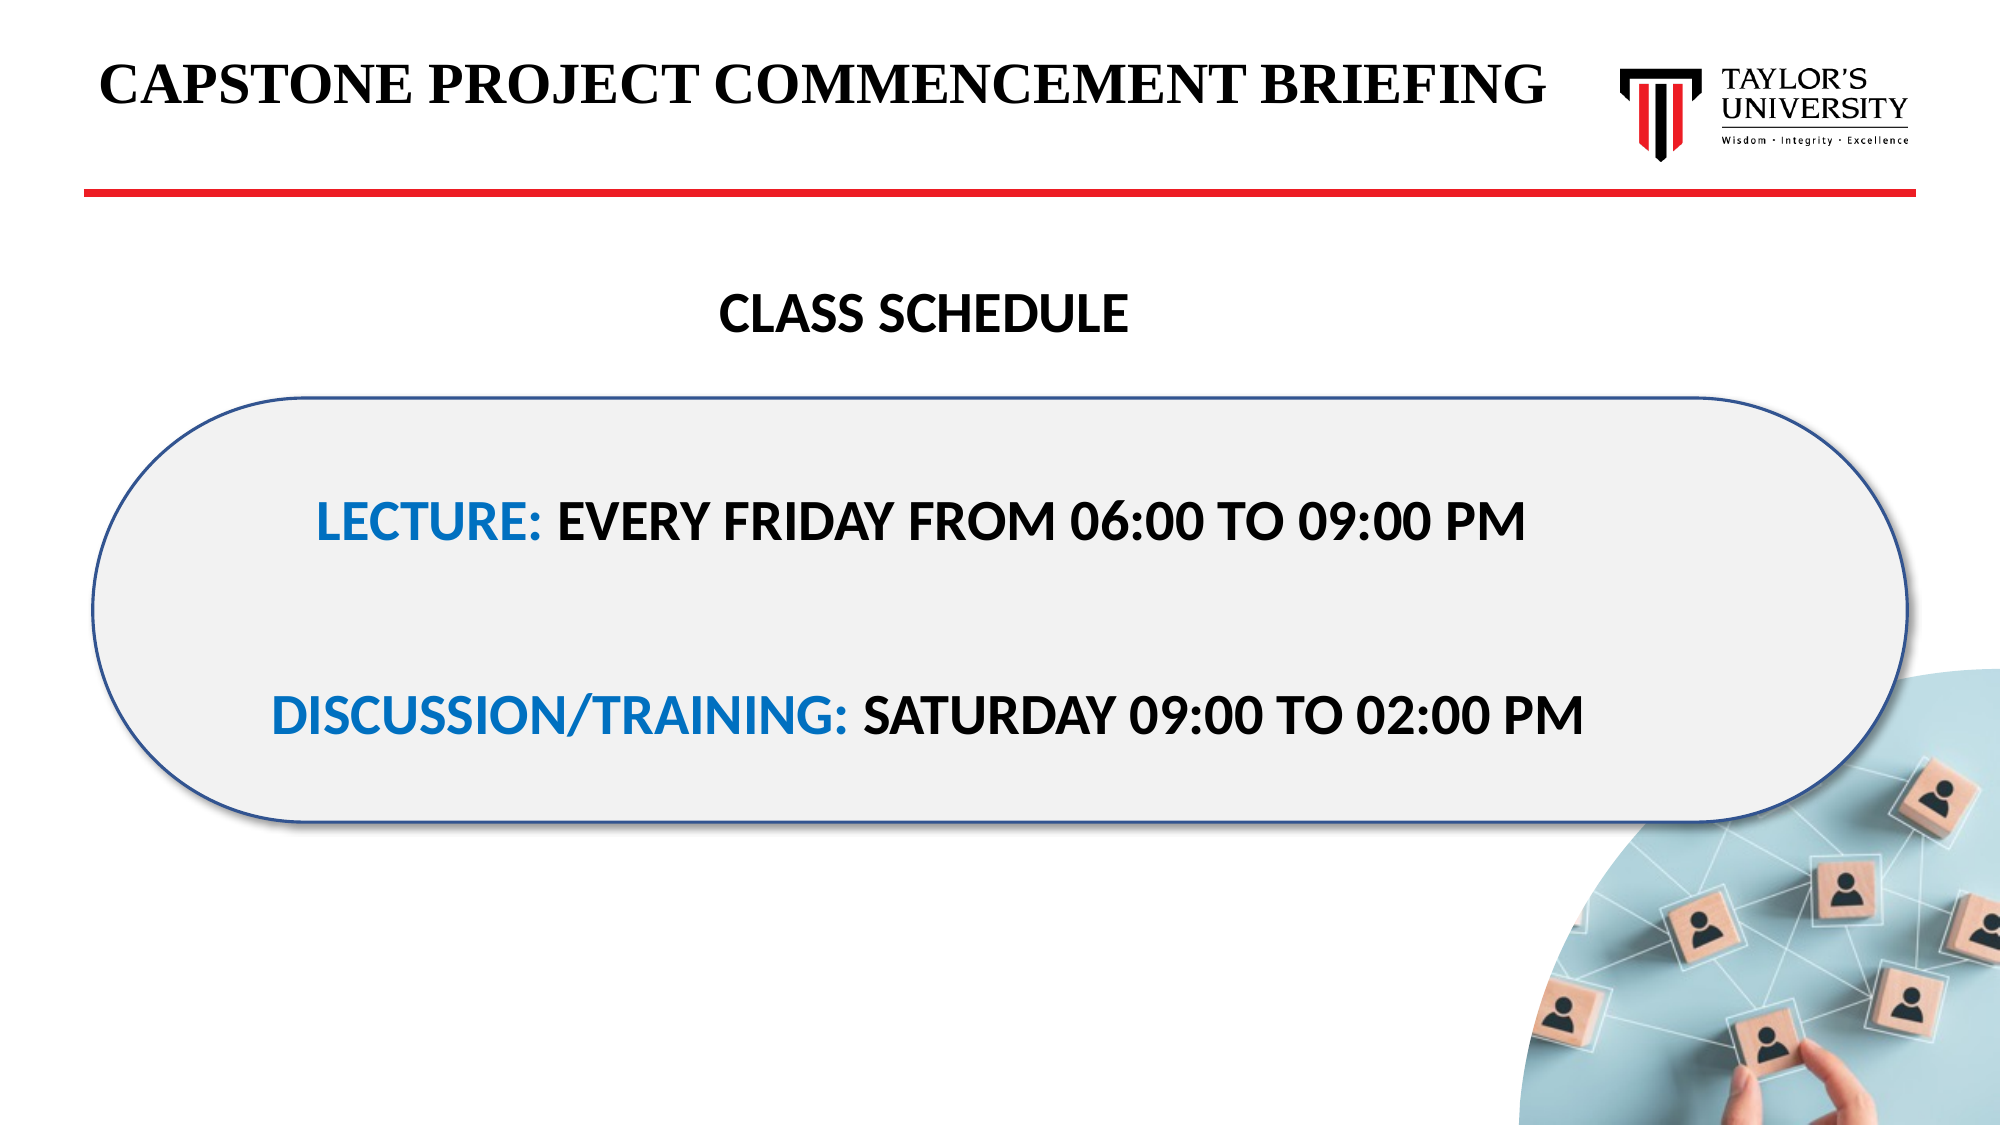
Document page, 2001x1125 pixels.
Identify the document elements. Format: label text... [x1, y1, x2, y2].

picture [1620, 68, 1908, 162]
text_box [91, 396, 1909, 824]
picture [1518, 668, 2000, 1125]
text_box DISCUSSION/TRAINING: SATURDAY 09:00 TO 02:00 PM [196, 668, 1518, 754]
text_box LECTURE: EVERY FRIDAY FROM 06:00 TO 09:00 PM [261, 474, 1583, 560]
text_box CLASS SCHEDULE [289, 266, 1561, 352]
